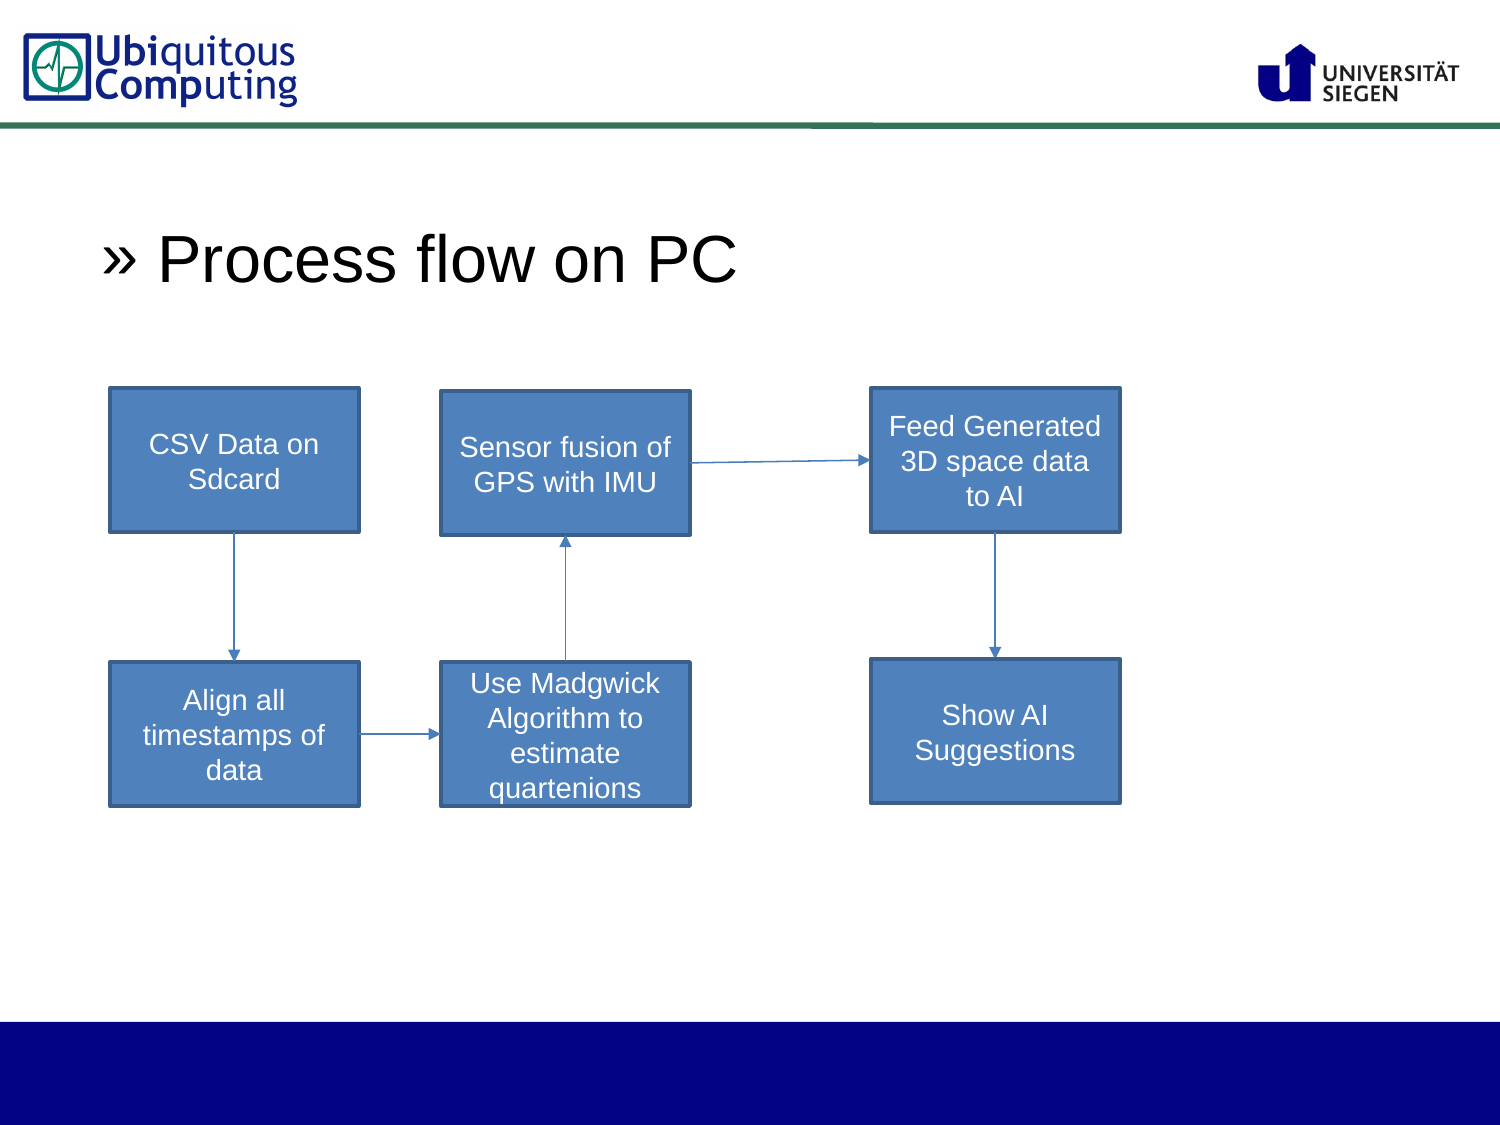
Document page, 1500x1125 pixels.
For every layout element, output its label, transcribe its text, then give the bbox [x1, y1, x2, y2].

picture [1257, 42, 1460, 102]
picture [17, 27, 302, 114]
text_box CSV Data on Sdcard [108, 386, 361, 534]
text_box Feed Generated 3D space data to AI [869, 386, 1122, 534]
text_box Align all timestamps of data [108, 660, 361, 808]
text_box Show AI Suggestions [869, 657, 1122, 805]
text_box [689, 459, 871, 464]
text_box Use Madgwick Algorithm to estimate quartenions [439, 660, 692, 808]
list Process flow on PC [75, 208, 1425, 1005]
text_box Sensor fusion of GPS with IMU [439, 389, 692, 537]
